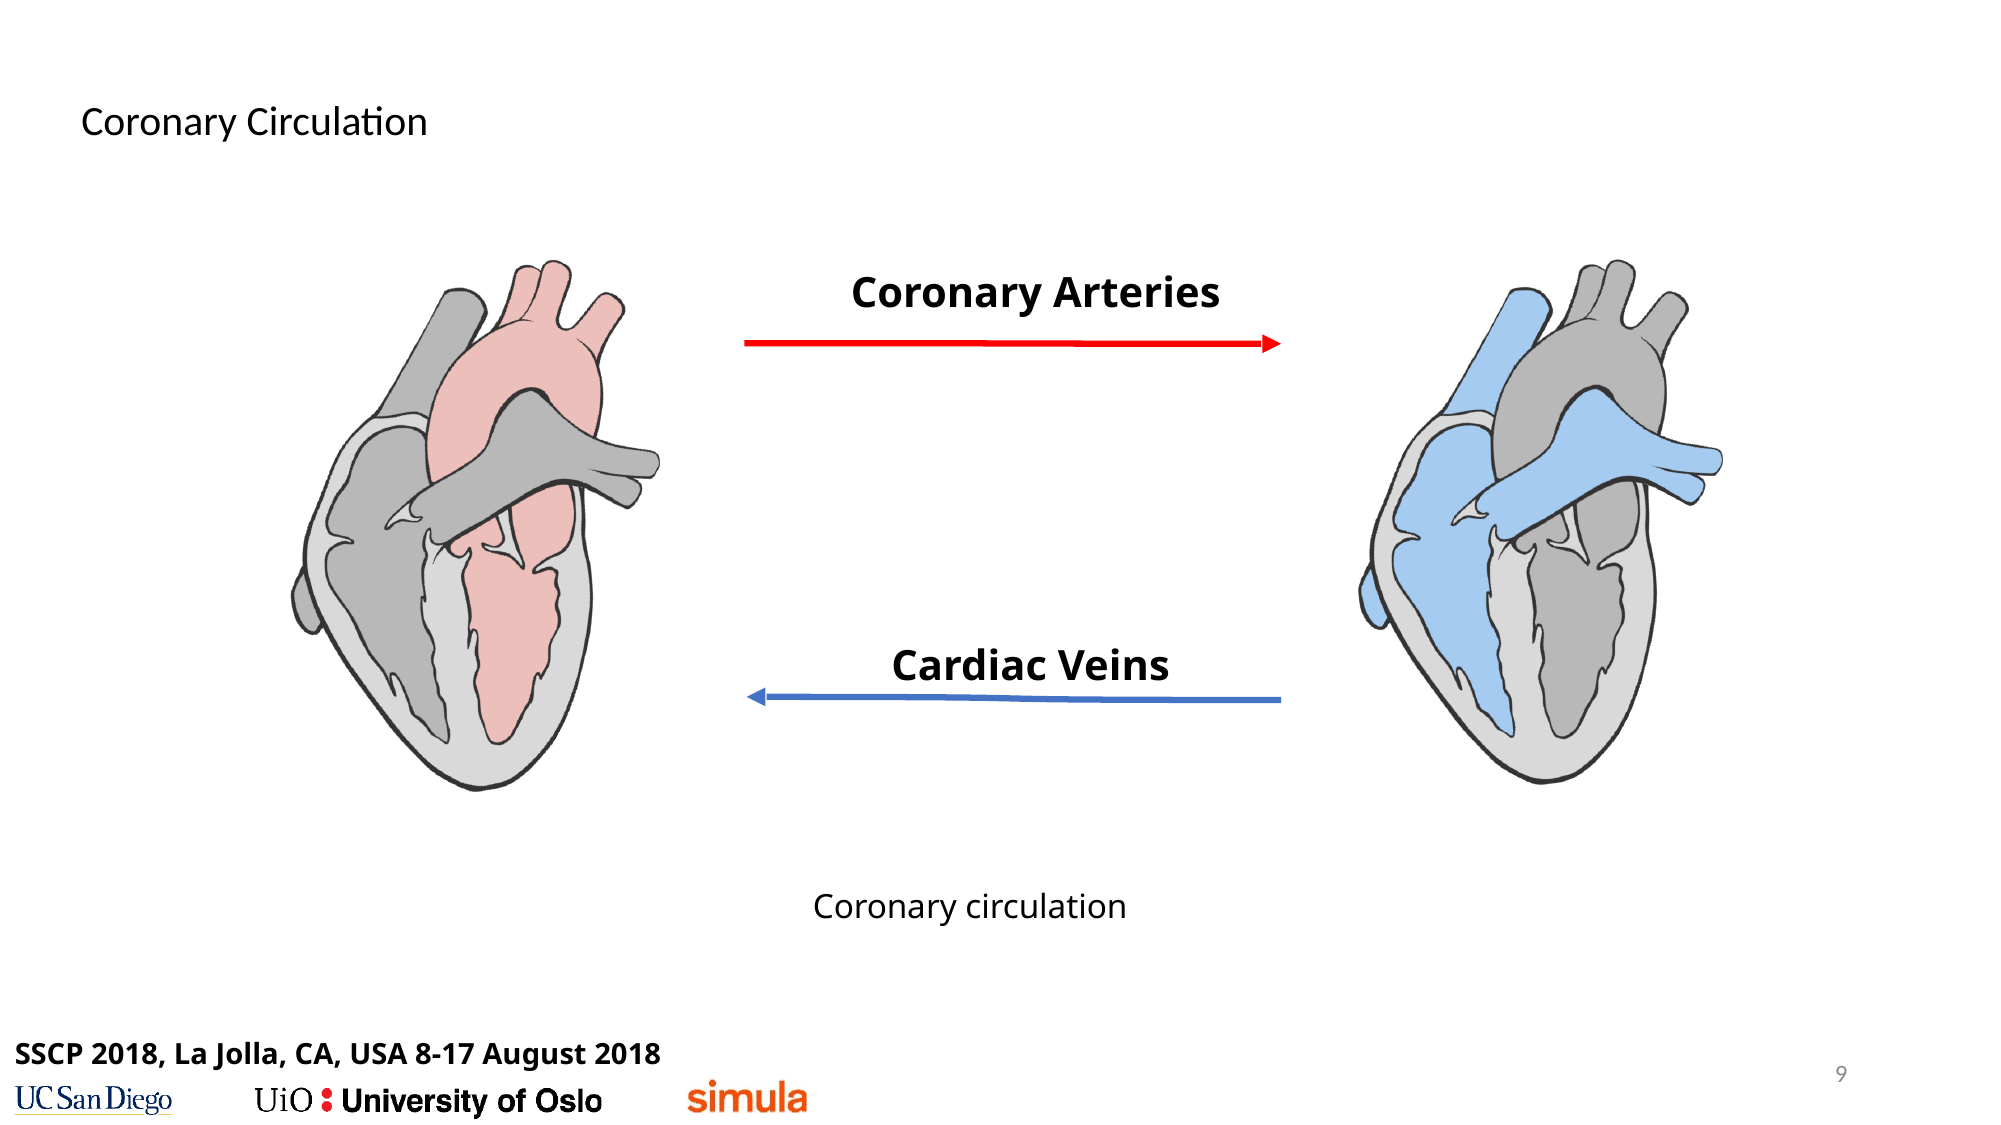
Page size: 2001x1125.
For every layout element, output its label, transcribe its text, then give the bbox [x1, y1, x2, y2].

picture [1295, 213, 1816, 808]
picture [0, 1078, 184, 1120]
slide_number 9 [1412, 1042, 1863, 1103]
picture [685, 1078, 808, 1113]
picture [249, 1083, 602, 1120]
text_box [746, 696, 1282, 700]
text_box Coronary Arteries [836, 258, 1247, 323]
picture [227, 213, 754, 816]
text_box Coronary circulation [763, 877, 1177, 933]
text_box SSCP 2018, La Jolla, CA, USA 8-17 August 2018 [0, 1027, 2000, 1124]
text_box Cardiac Veins [876, 631, 1288, 696]
subtitle Coronary Circulation [66, 92, 1955, 986]
